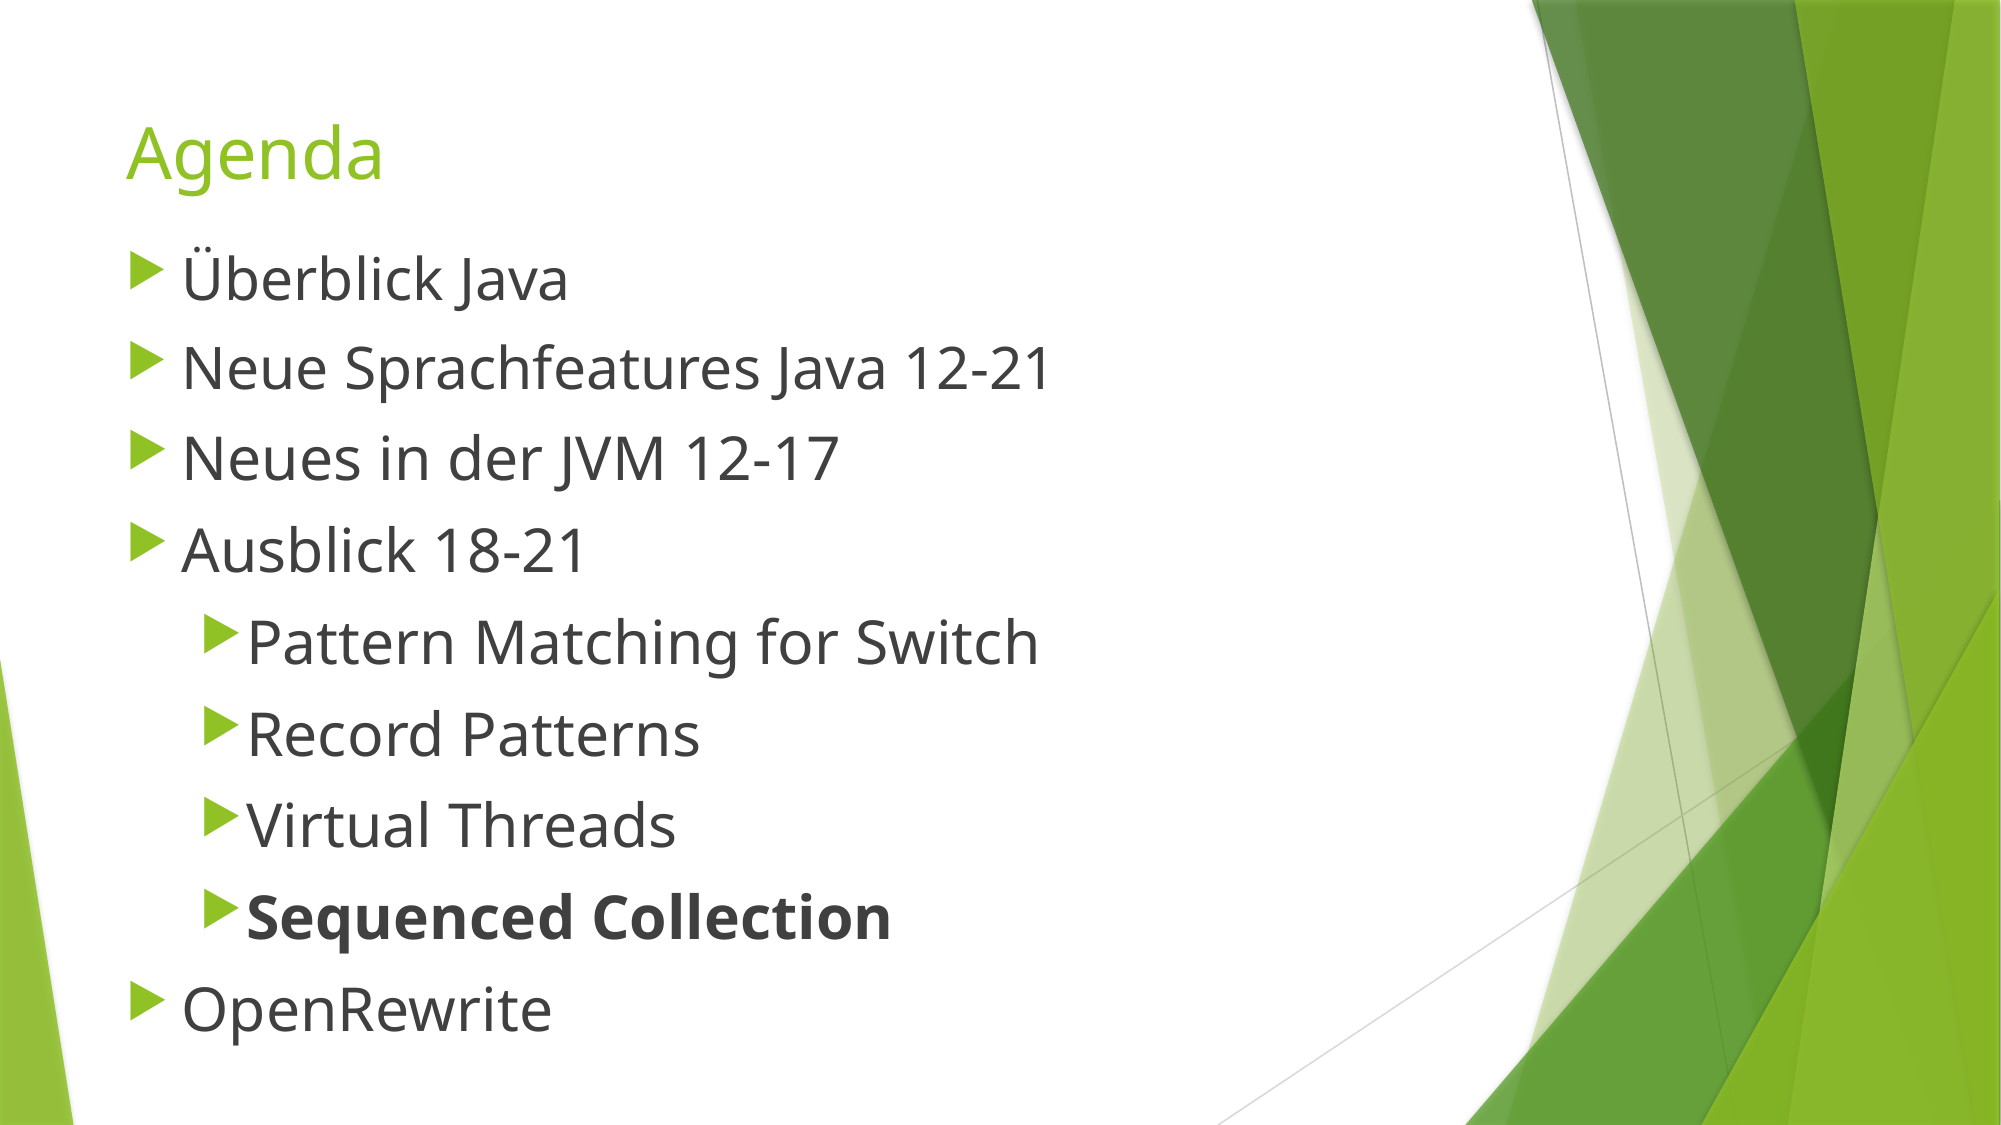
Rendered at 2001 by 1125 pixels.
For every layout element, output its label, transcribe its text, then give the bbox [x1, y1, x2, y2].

list Überblick Java Neue Sprachfeatures Java 12-21 Neues in der JVM 12-17 Ausblick 18-21 Pattern Matching for Switch Record Patterns Virtual Threads Sequenced Collection OpenRewrite [111, 234, 1522, 1056]
title Agenda [111, 99, 1522, 202]
